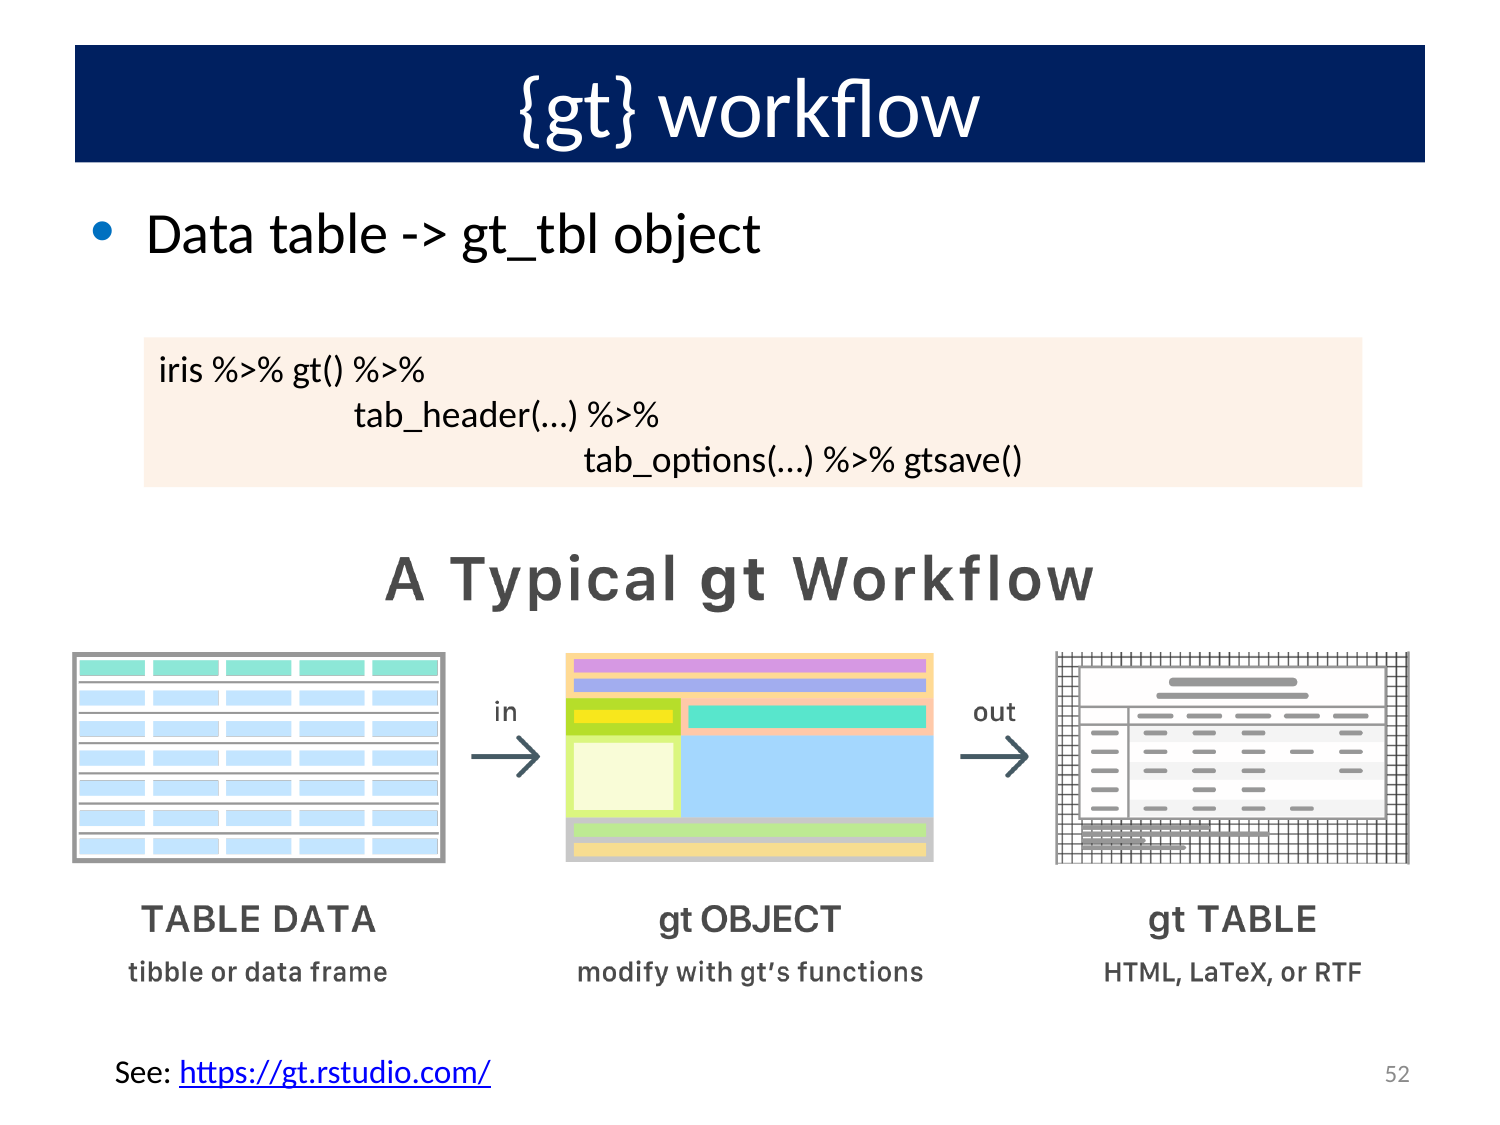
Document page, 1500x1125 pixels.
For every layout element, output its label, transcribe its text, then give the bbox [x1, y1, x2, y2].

picture [37, 512, 1444, 1038]
text_box See: https://gt.rstudio.com/ [99, 1047, 1188, 1098]
slide_number 52 [1074, 1047, 1425, 1103]
list Data table -> gt_tbl object [75, 187, 1425, 510]
text_box iris %>% gt() %>% tab_header(…) %>% tab_options(…) %>% gtsave() [143, 337, 1363, 488]
title {gt} workflow [75, 45, 1425, 163]
